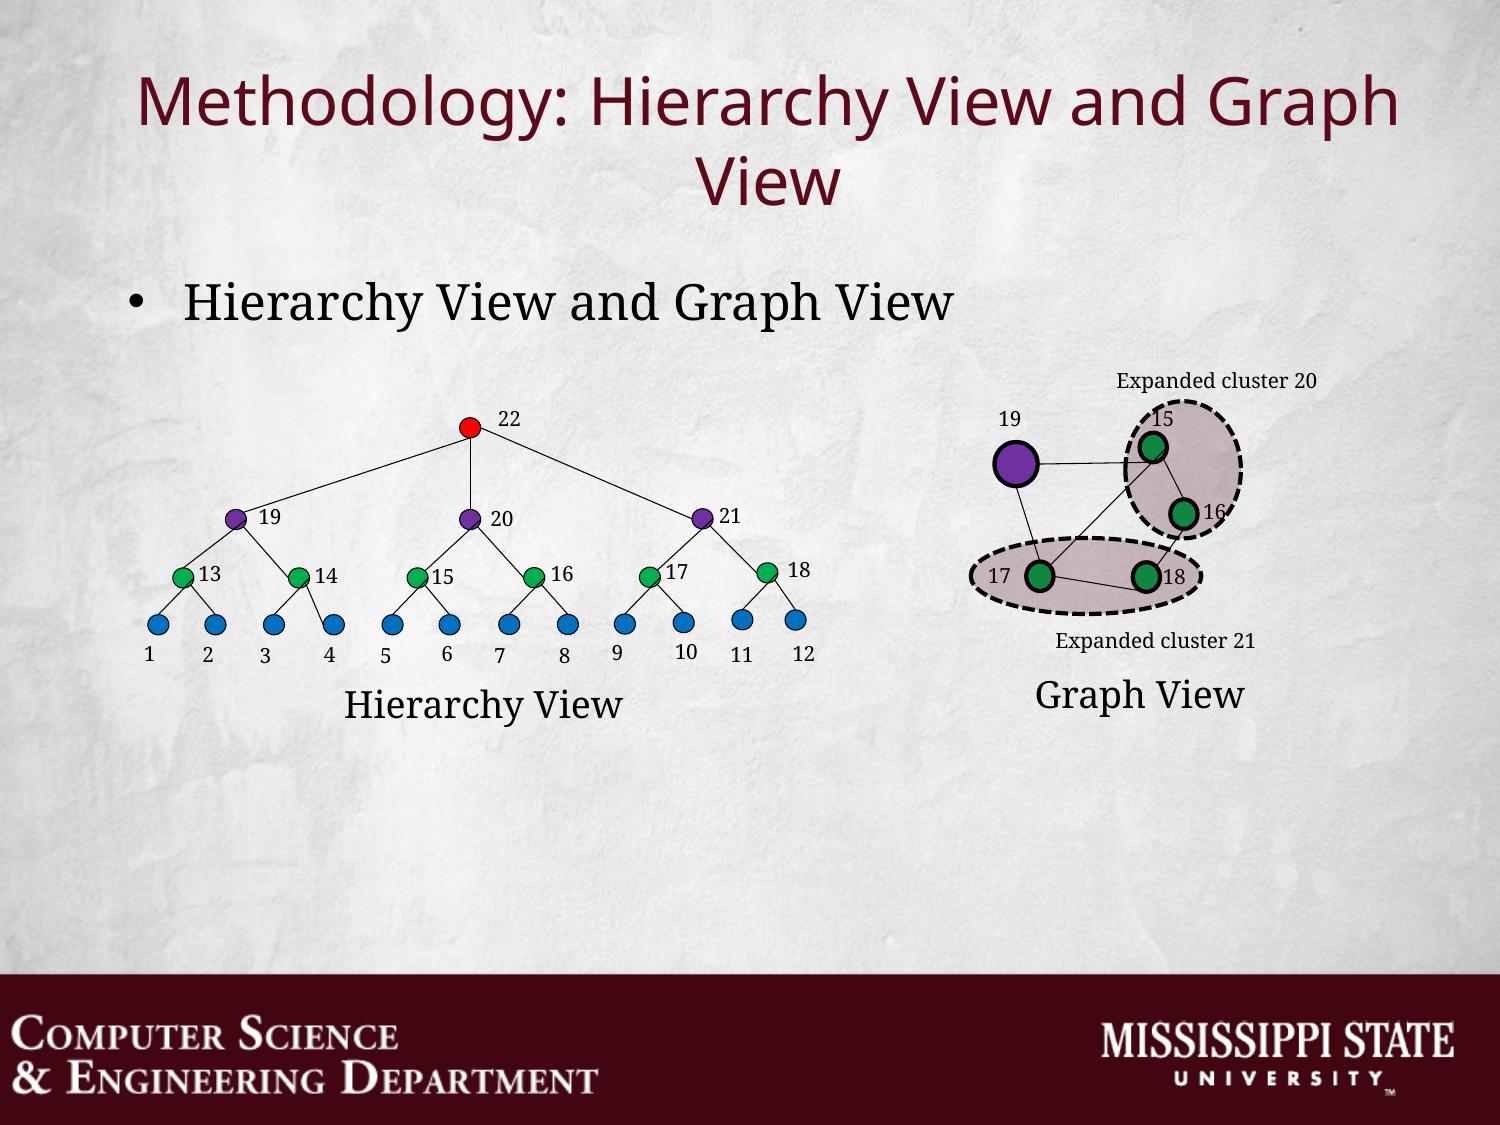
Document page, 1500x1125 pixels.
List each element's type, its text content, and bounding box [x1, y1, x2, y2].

text_box Expanded cluster 21 [1040, 620, 1276, 661]
text_box Graph View [1019, 663, 1284, 724]
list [0, 0, 1500, 974]
list Hierarchy View and Graph View [112, 262, 1425, 911]
title Methodology: Hierarchy View and Graph View [112, 45, 1425, 233]
text_box Hierarchy View [329, 680, 642, 734]
text_box Expanded cluster 20 [1101, 360, 1338, 400]
picture [7, 1010, 1493, 1105]
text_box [128, 398, 855, 672]
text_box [972, 397, 1251, 597]
text_box [1007, 606, 1165, 617]
